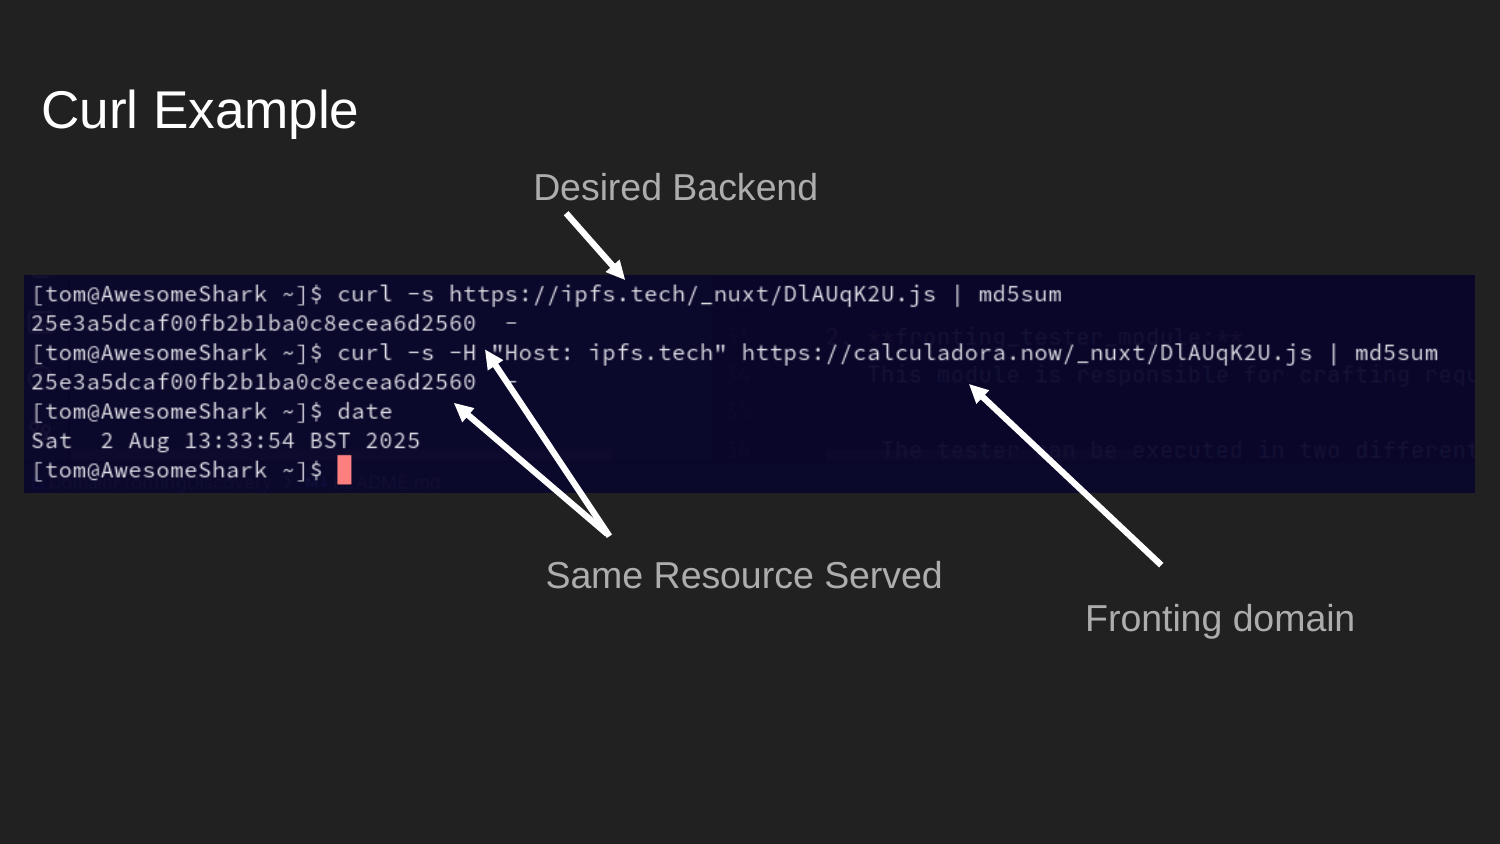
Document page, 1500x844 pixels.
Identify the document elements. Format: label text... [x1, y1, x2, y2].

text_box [453, 402, 608, 535]
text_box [484, 349, 610, 403]
text_box Same Resource Served [530, 536, 970, 603]
text_box Fronting domain [1070, 578, 1382, 646]
text_box Desired Backend [518, 147, 1030, 190]
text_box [565, 212, 626, 281]
title Curl Example [26, 60, 1424, 155]
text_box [968, 383, 1162, 566]
picture [24, 275, 1476, 493]
